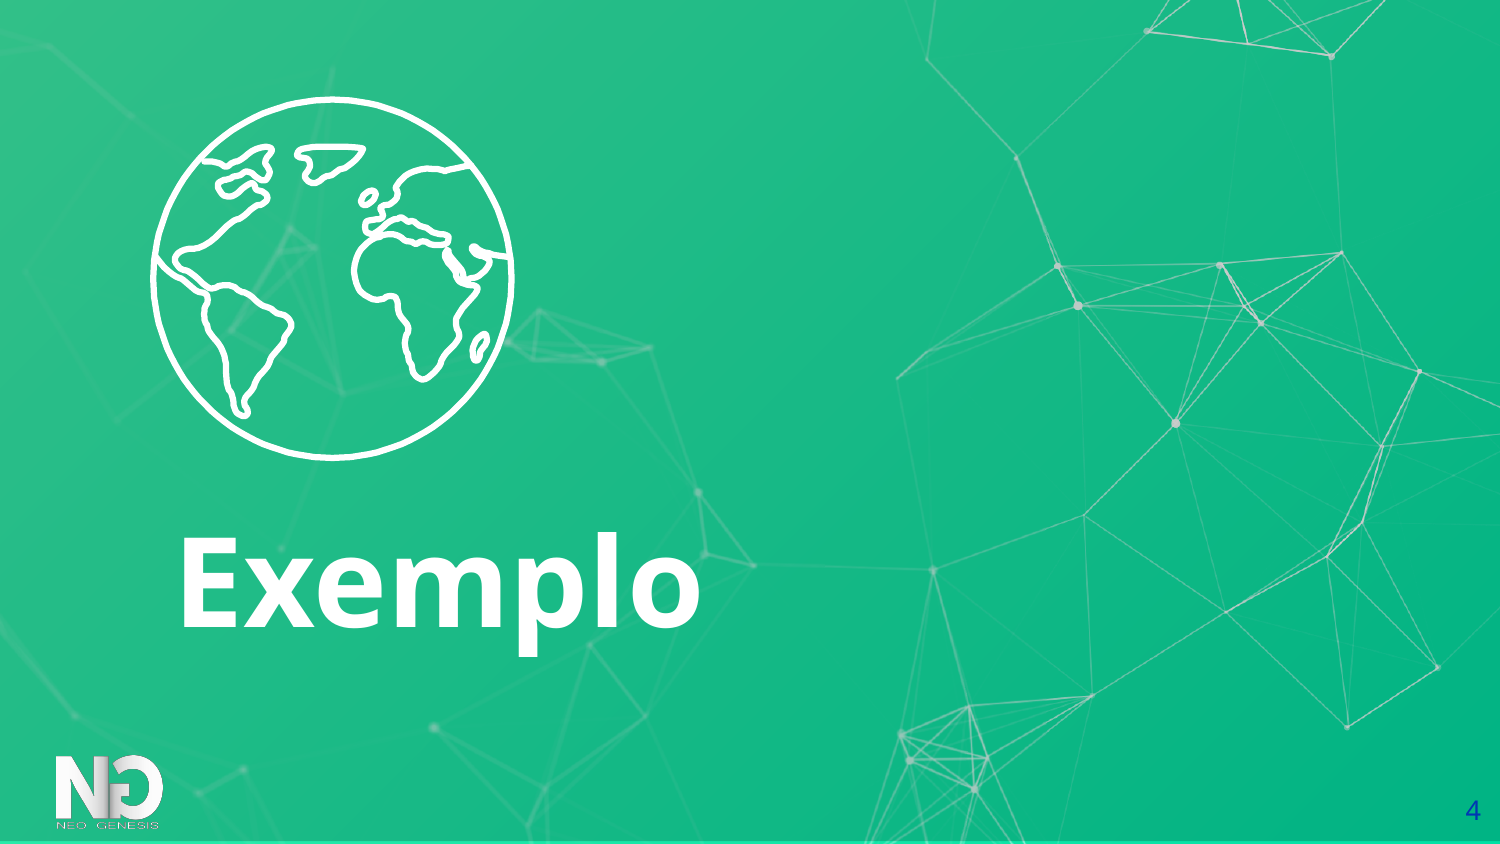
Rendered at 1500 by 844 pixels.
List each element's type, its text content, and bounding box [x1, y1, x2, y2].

title Exemplo [173, 524, 1040, 652]
slide_number ‹#› [1391, 779, 1482, 844]
picture [56, 755, 163, 830]
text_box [152, 99, 512, 459]
text_box [0, 0, 1500, 842]
